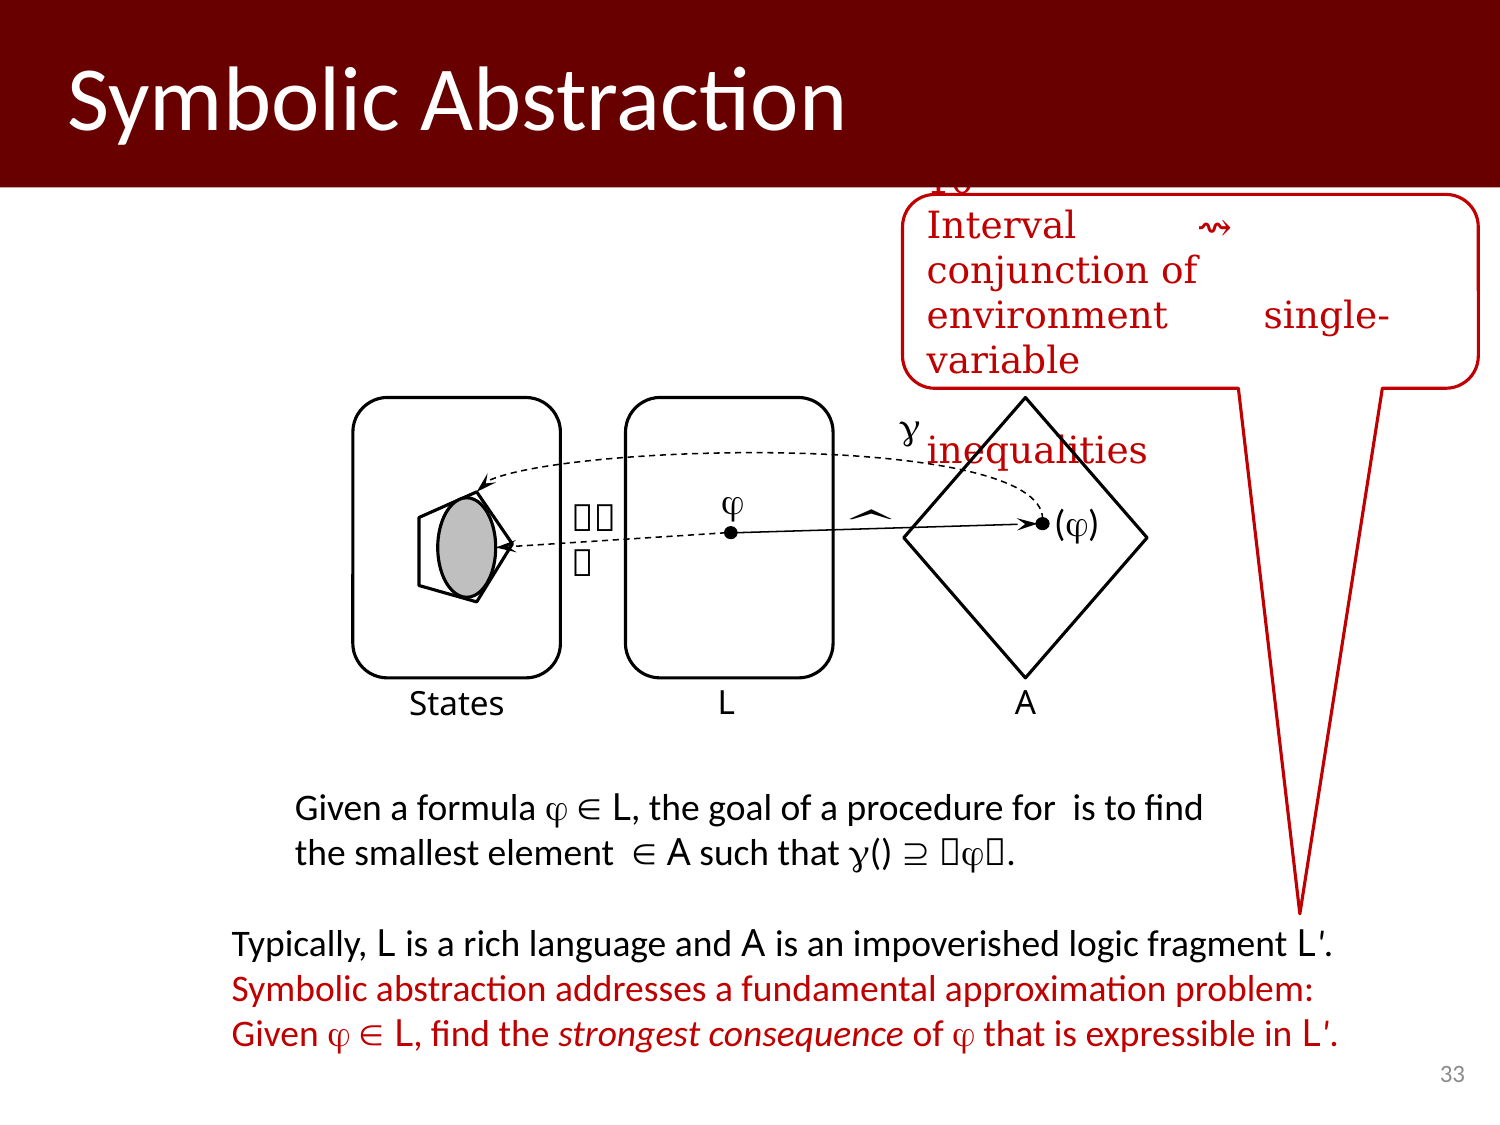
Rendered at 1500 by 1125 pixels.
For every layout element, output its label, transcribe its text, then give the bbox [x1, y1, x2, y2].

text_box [1047, 478, 1148, 553]
text_box [350, 395, 563, 680]
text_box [413, 394, 1043, 597]
text_box Typically, L is a rich language and A is an impoverished logic fragment L'. Symbolic abstraction addresses a fundamental approximation problem: Given   L, find the strongest consequence of  that is expressible in L'. [216, 911, 1354, 1062]
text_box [437, 493, 727, 598]
text_box [1047, 419, 1097, 476]
slide_number 33 [1130, 1042, 1481, 1103]
text_box States [394, 680, 520, 730]
title Symbolic Abstraction [0, 0, 1500, 188]
text_box [623, 604, 836, 680]
text_box L [696, 680, 757, 729]
text_box A [985, 673, 1066, 729]
text_box (x ↦ [5, 10]) ⇝ 5 ≤ x ˄ x ≤ 10 Interval ⇝ conjunction of environment single-variable inequalities [901, 193, 1480, 911]
text_box [958, 562, 1129, 680]
